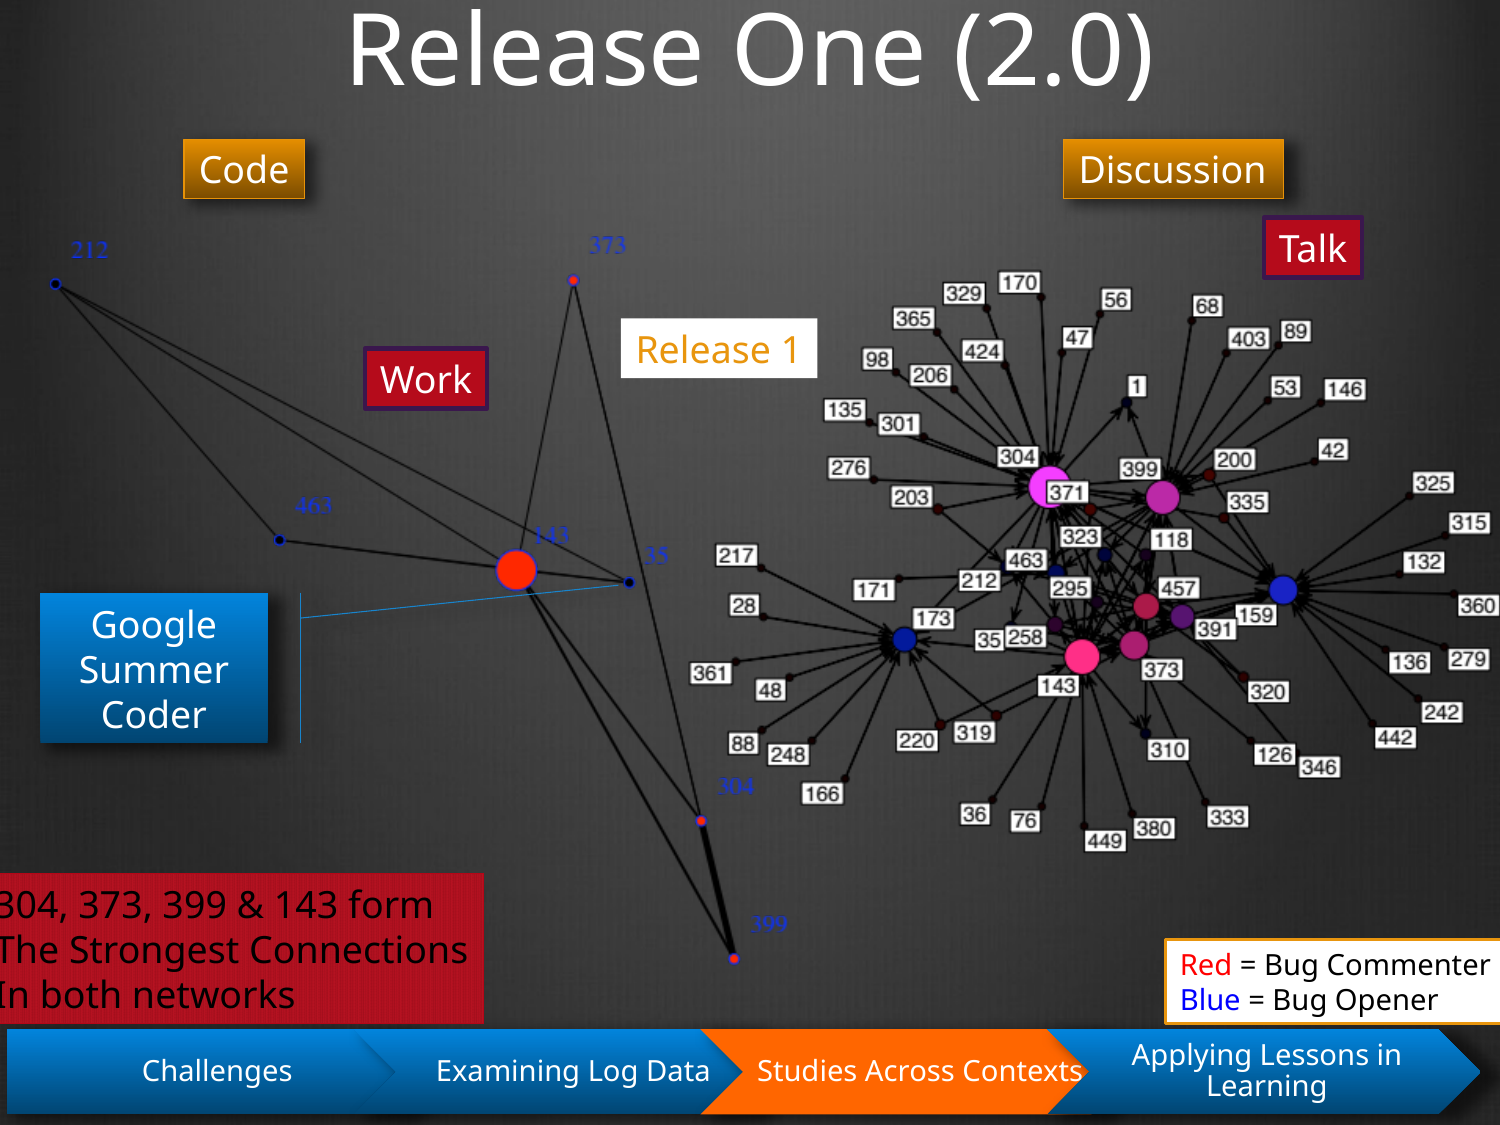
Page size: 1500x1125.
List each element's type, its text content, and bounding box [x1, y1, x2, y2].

picture [0, 50, 1500, 1125]
title Release One (2.0) [0, 0, 1500, 101]
